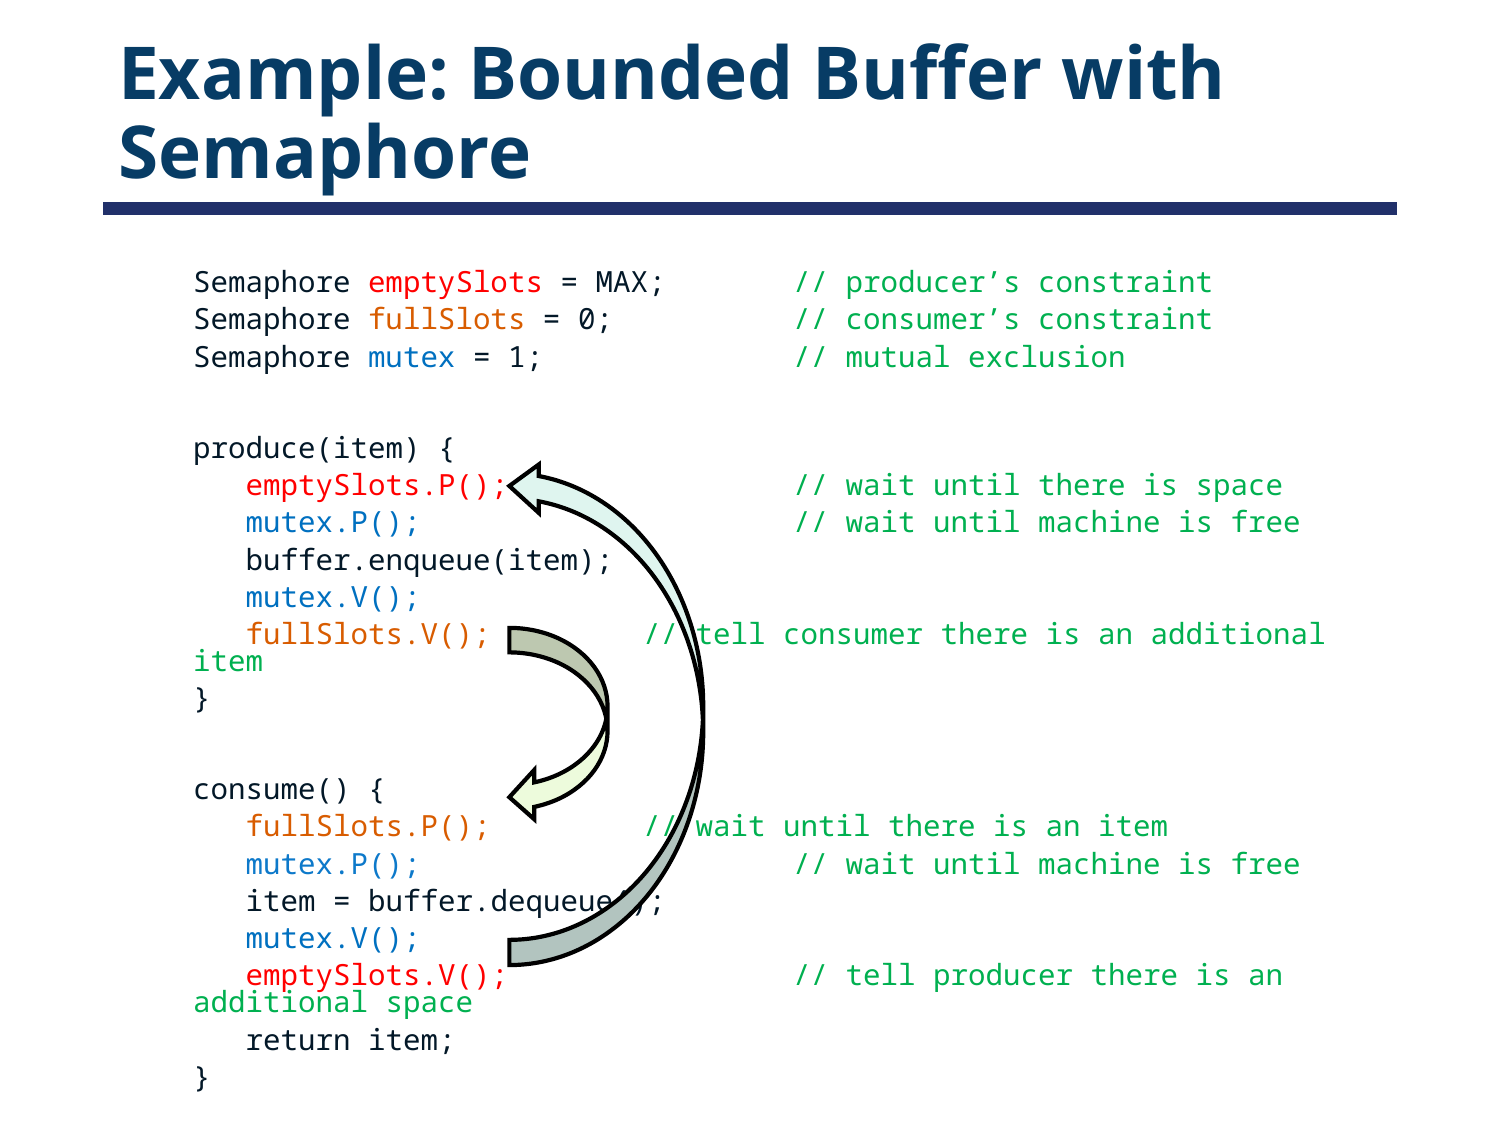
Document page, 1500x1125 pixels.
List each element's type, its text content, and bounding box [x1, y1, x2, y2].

text_box [507, 462, 705, 967]
text_box [507, 626, 609, 822]
list Semaphore emptySlots = MAX; // producer’s constraint Semaphore fullSlots = 0; // consumer’s constraint Semaphore mutex = 1; // mutual exclusion produce(item) { emptySlots.P(); // wait until there is space mutex.P(); // wait until machine is free buffer.enqueue(item); mutex.V(); fullSlots.V(); // tell consumer there is an additional item } consume() { fullSlots.P(); // wait until there is an item mutex.P(); // wait until machine is free item = buffer.dequeue(); mutex.V(); emptySlots.V(); // tell producer there is an additional space return item; } [103, 263, 1397, 1078]
title Example: Bounded Buffer with Semaphore [103, 34, 1397, 197]
